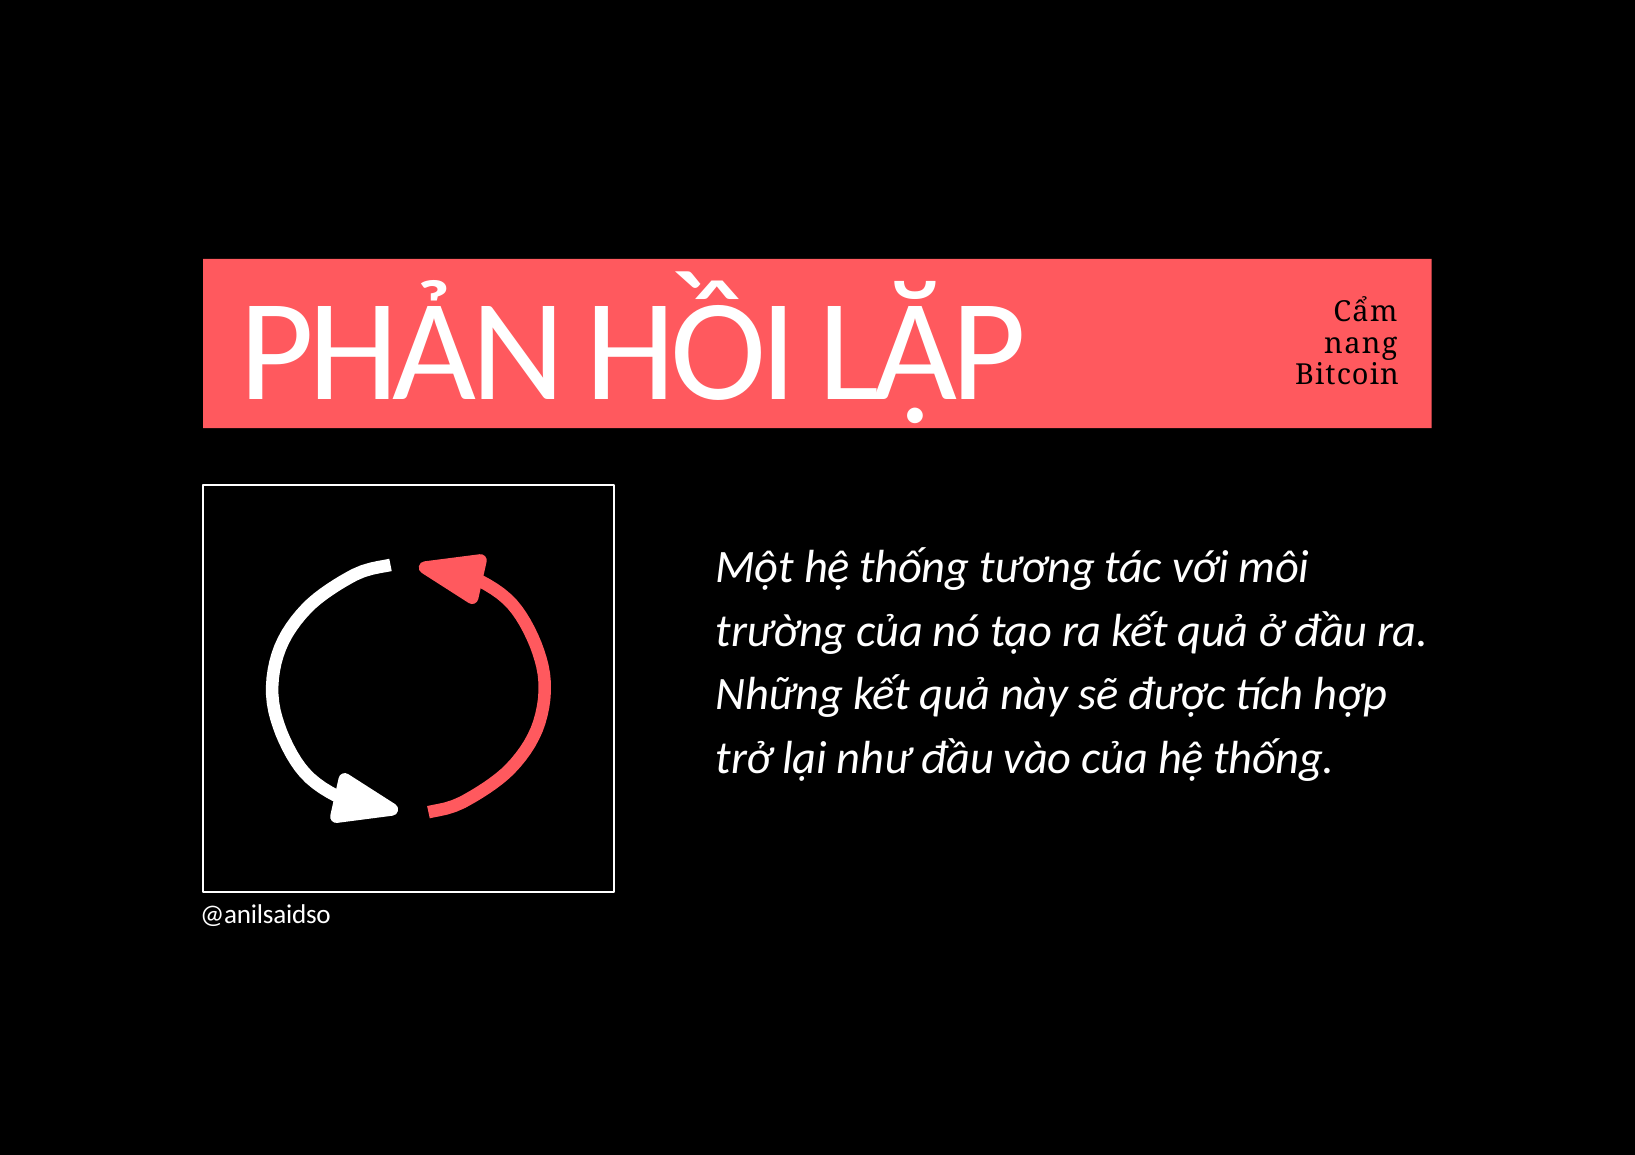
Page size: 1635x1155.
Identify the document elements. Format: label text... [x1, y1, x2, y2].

list Một hệ thống tương tác với môi trường của nó tạo ra kết quả ở đầu ra. Những kết quả này sẽ được tích hợp trở lại như đầu vào của hệ thống. [705, 518, 1432, 1155]
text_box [266, 558, 399, 823]
text_box [203, 258, 236, 429]
text_box [1220, 258, 1432, 429]
title PHẢN HỒI LẶP [236, 252, 1220, 448]
text_box [203, 485, 614, 893]
text_box Cẩm nang Bitcoin [1234, 289, 1400, 391]
text_box @anilsaidso [198, 894, 338, 929]
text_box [419, 554, 551, 819]
